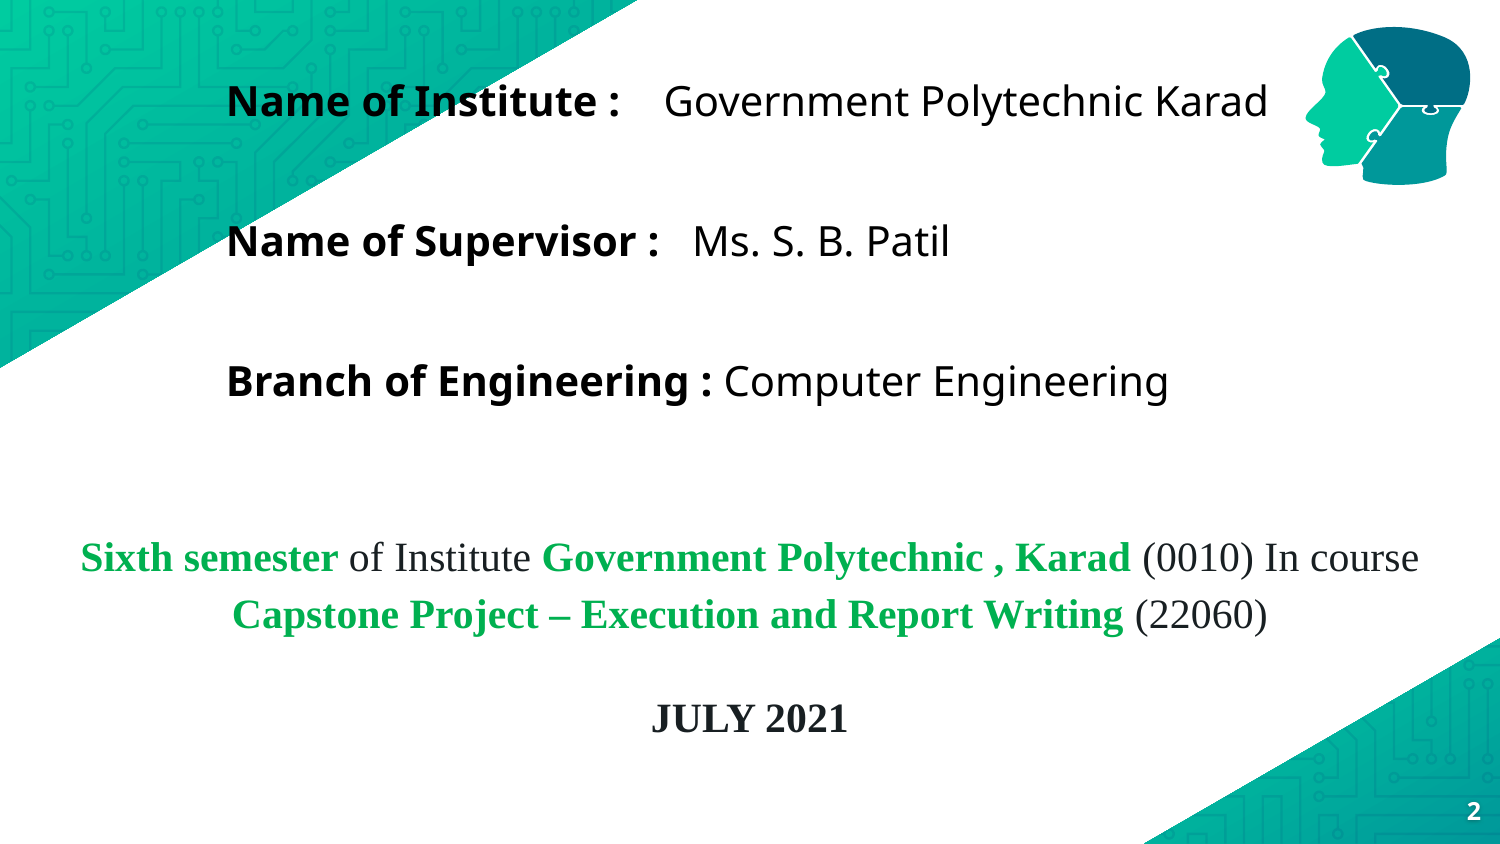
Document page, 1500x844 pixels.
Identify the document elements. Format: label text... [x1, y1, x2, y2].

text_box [1304, 22, 1480, 191]
slide_number 2 [1391, 779, 1482, 844]
list Name of Institute : Government Polytechnic Karad Name of Supervisor : Ms. S. B. Patil Branch of Engineering : Computer Engineering Sixth semester of Institute Government Polytechnic , Karad (0010) In course Capstone Project – Execution and Report Writing (22060) JULY 2021 [0, 67, 1500, 844]
